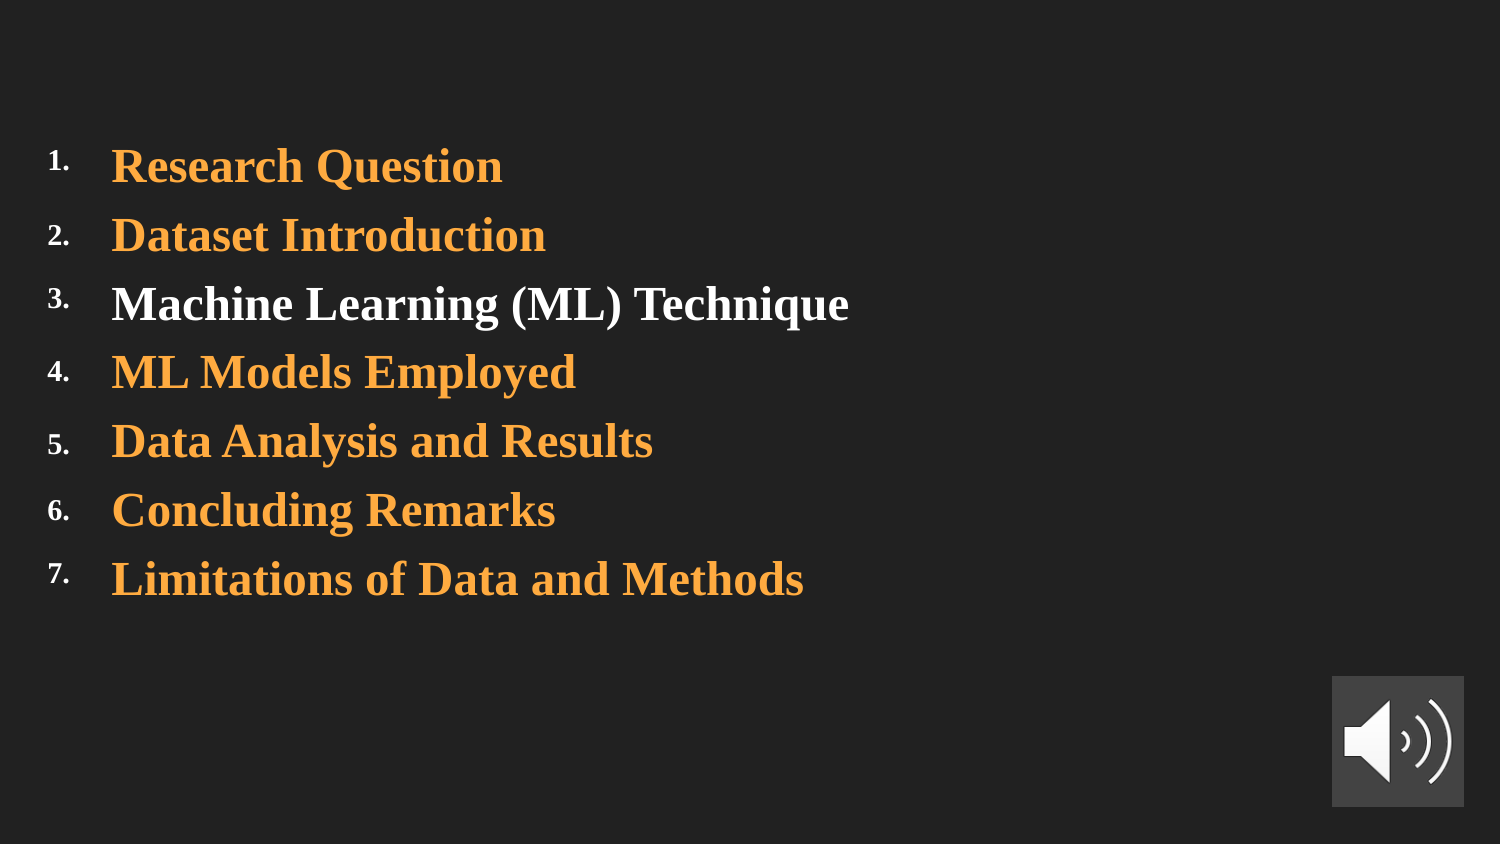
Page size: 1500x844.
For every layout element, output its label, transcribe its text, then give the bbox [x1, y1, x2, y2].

text_box 7. [32, 546, 97, 605]
text_box 6. [32, 484, 96, 542]
text_box 2. [32, 208, 97, 267]
text_box 5. [32, 417, 97, 476]
text_box Machine Learning (ML) Technique [96, 259, 1252, 328]
text_box Dataset Introduction [96, 191, 1252, 259]
text_box 3. [32, 271, 97, 330]
picture [1330, 674, 1465, 809]
text_box ML Models Employed [96, 328, 1252, 397]
text_box Research Question [96, 122, 1252, 191]
text_box Limitations of Data and Methods [96, 535, 1252, 617]
text_box 1. [32, 134, 97, 192]
text_box Data Analysis and Results [96, 397, 1252, 466]
text_box 4. [32, 344, 97, 403]
text_box Concluding Remarks [96, 466, 1252, 535]
